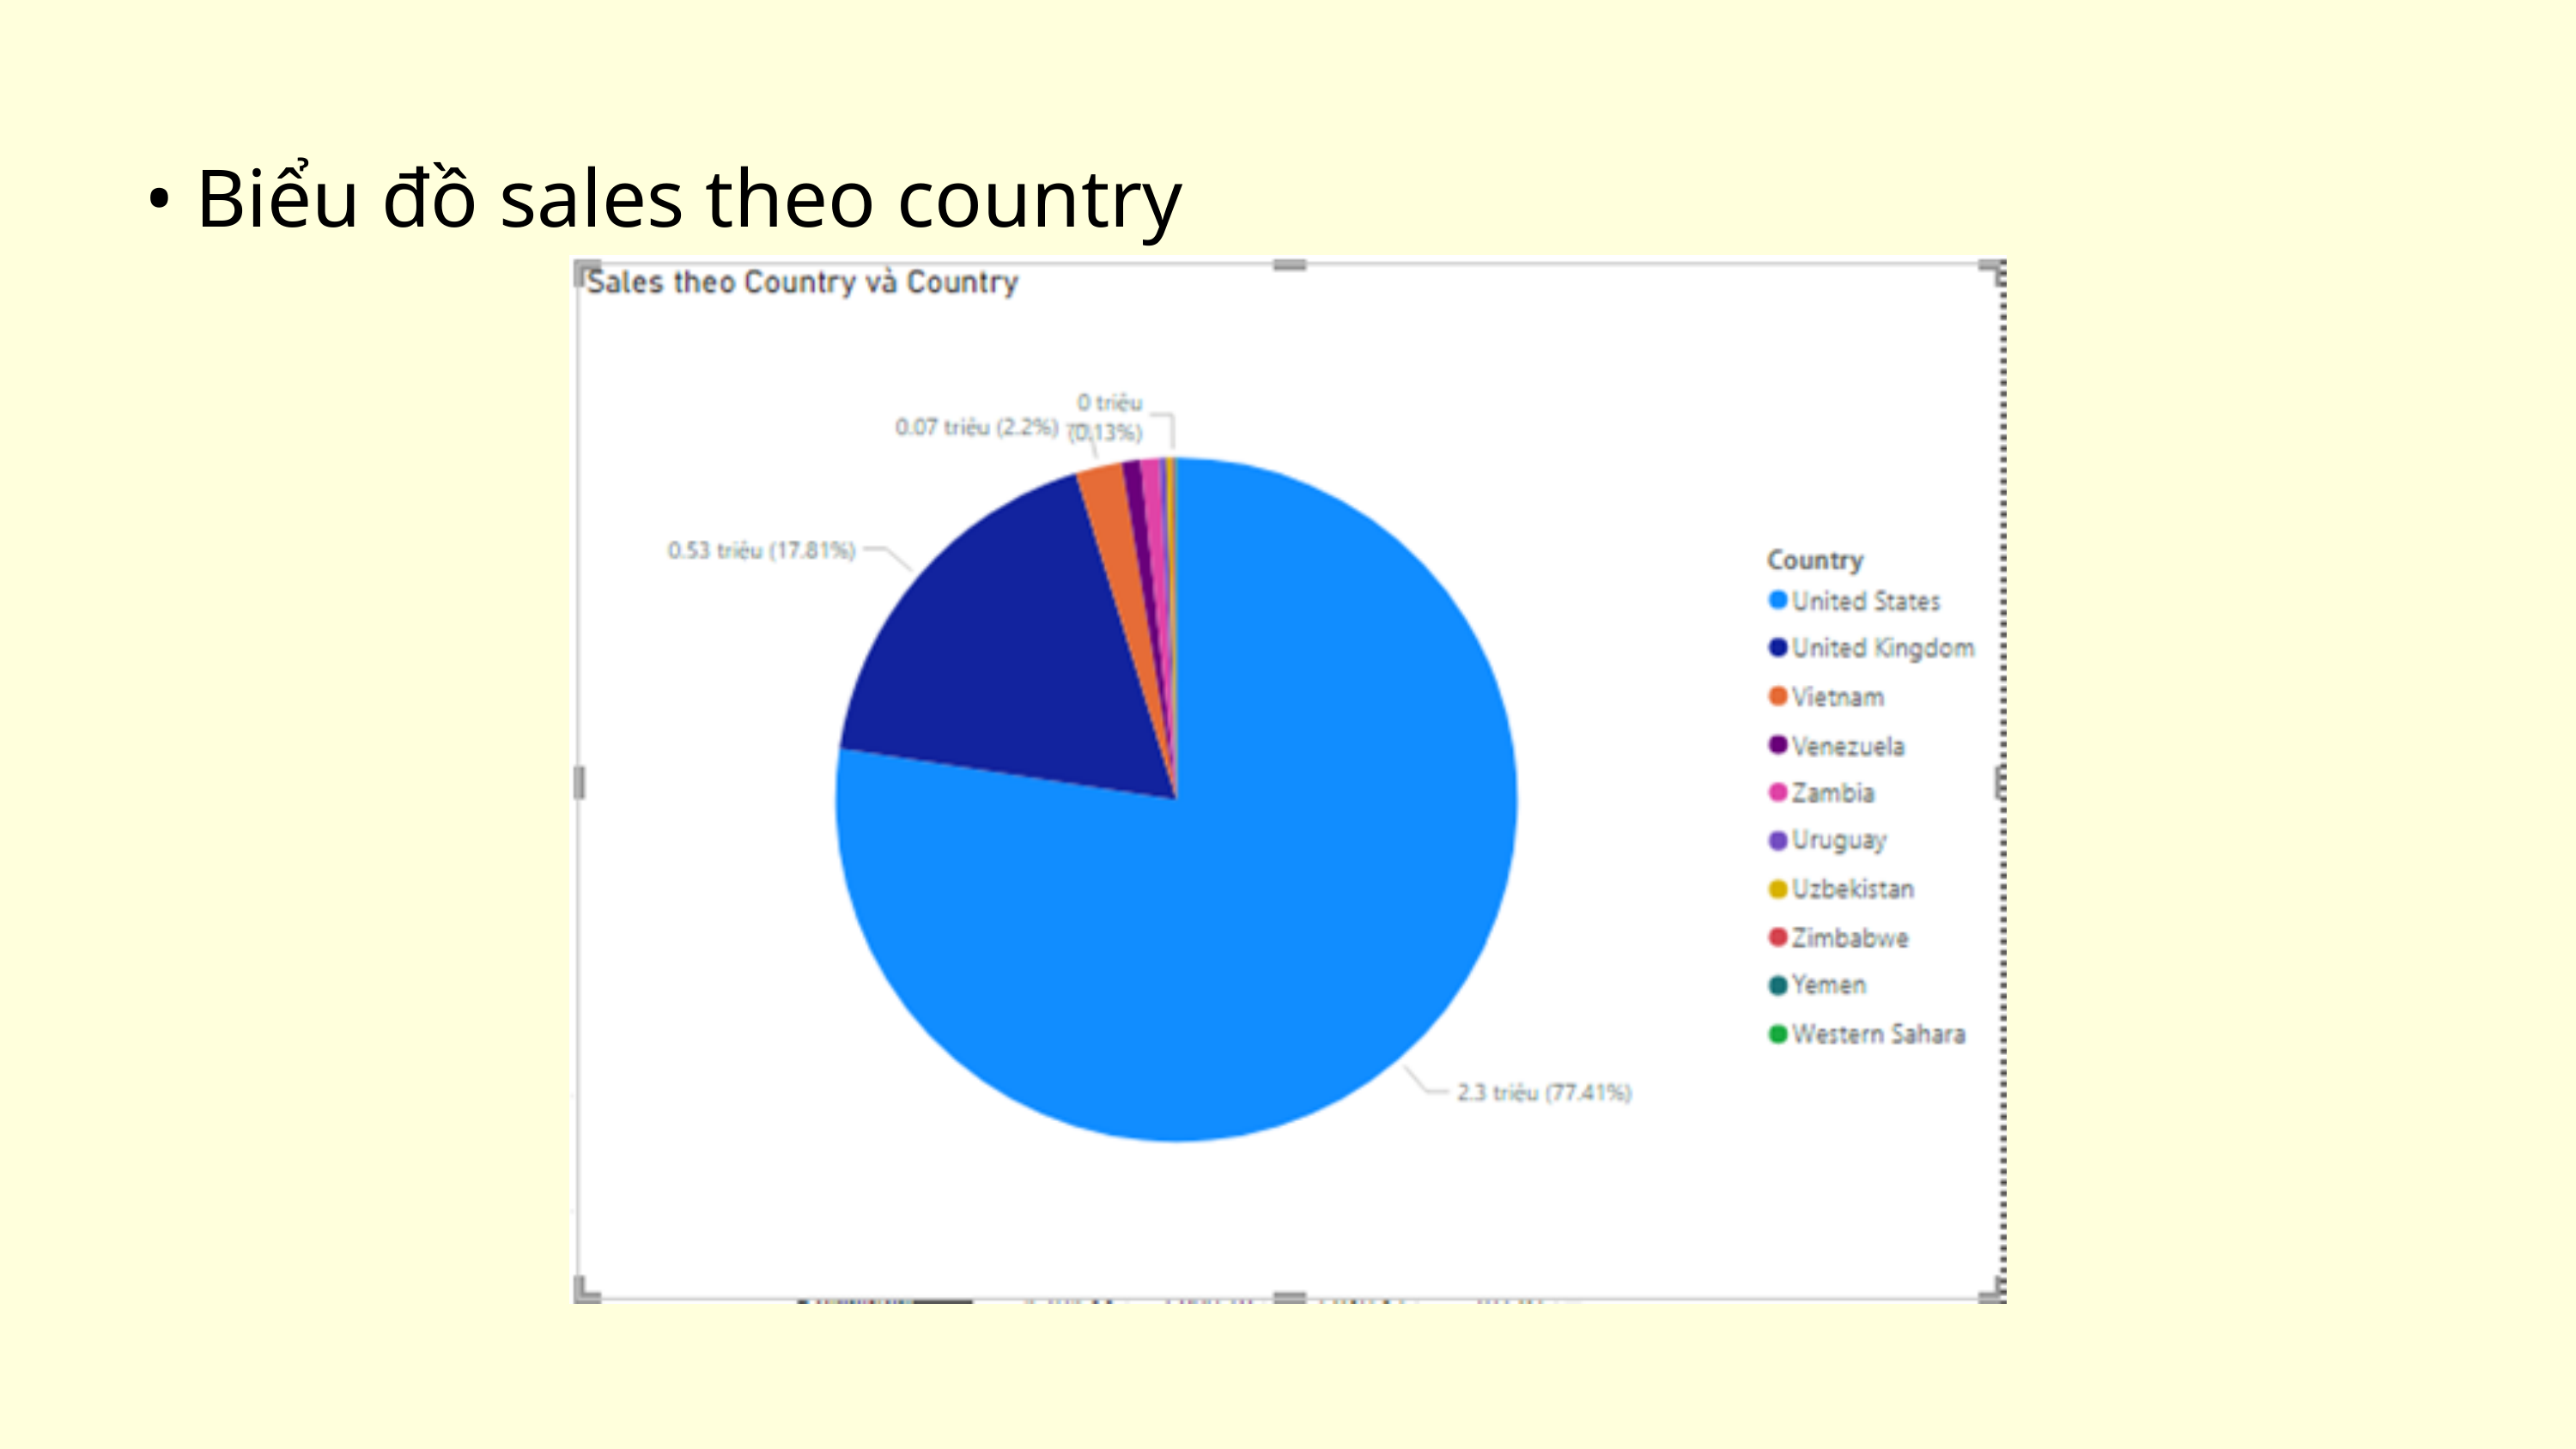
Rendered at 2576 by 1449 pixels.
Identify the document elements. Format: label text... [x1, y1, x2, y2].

text_box • Biểu đồ sales theo country [144, 131, 1185, 243]
picture [569, 255, 2007, 1304]
